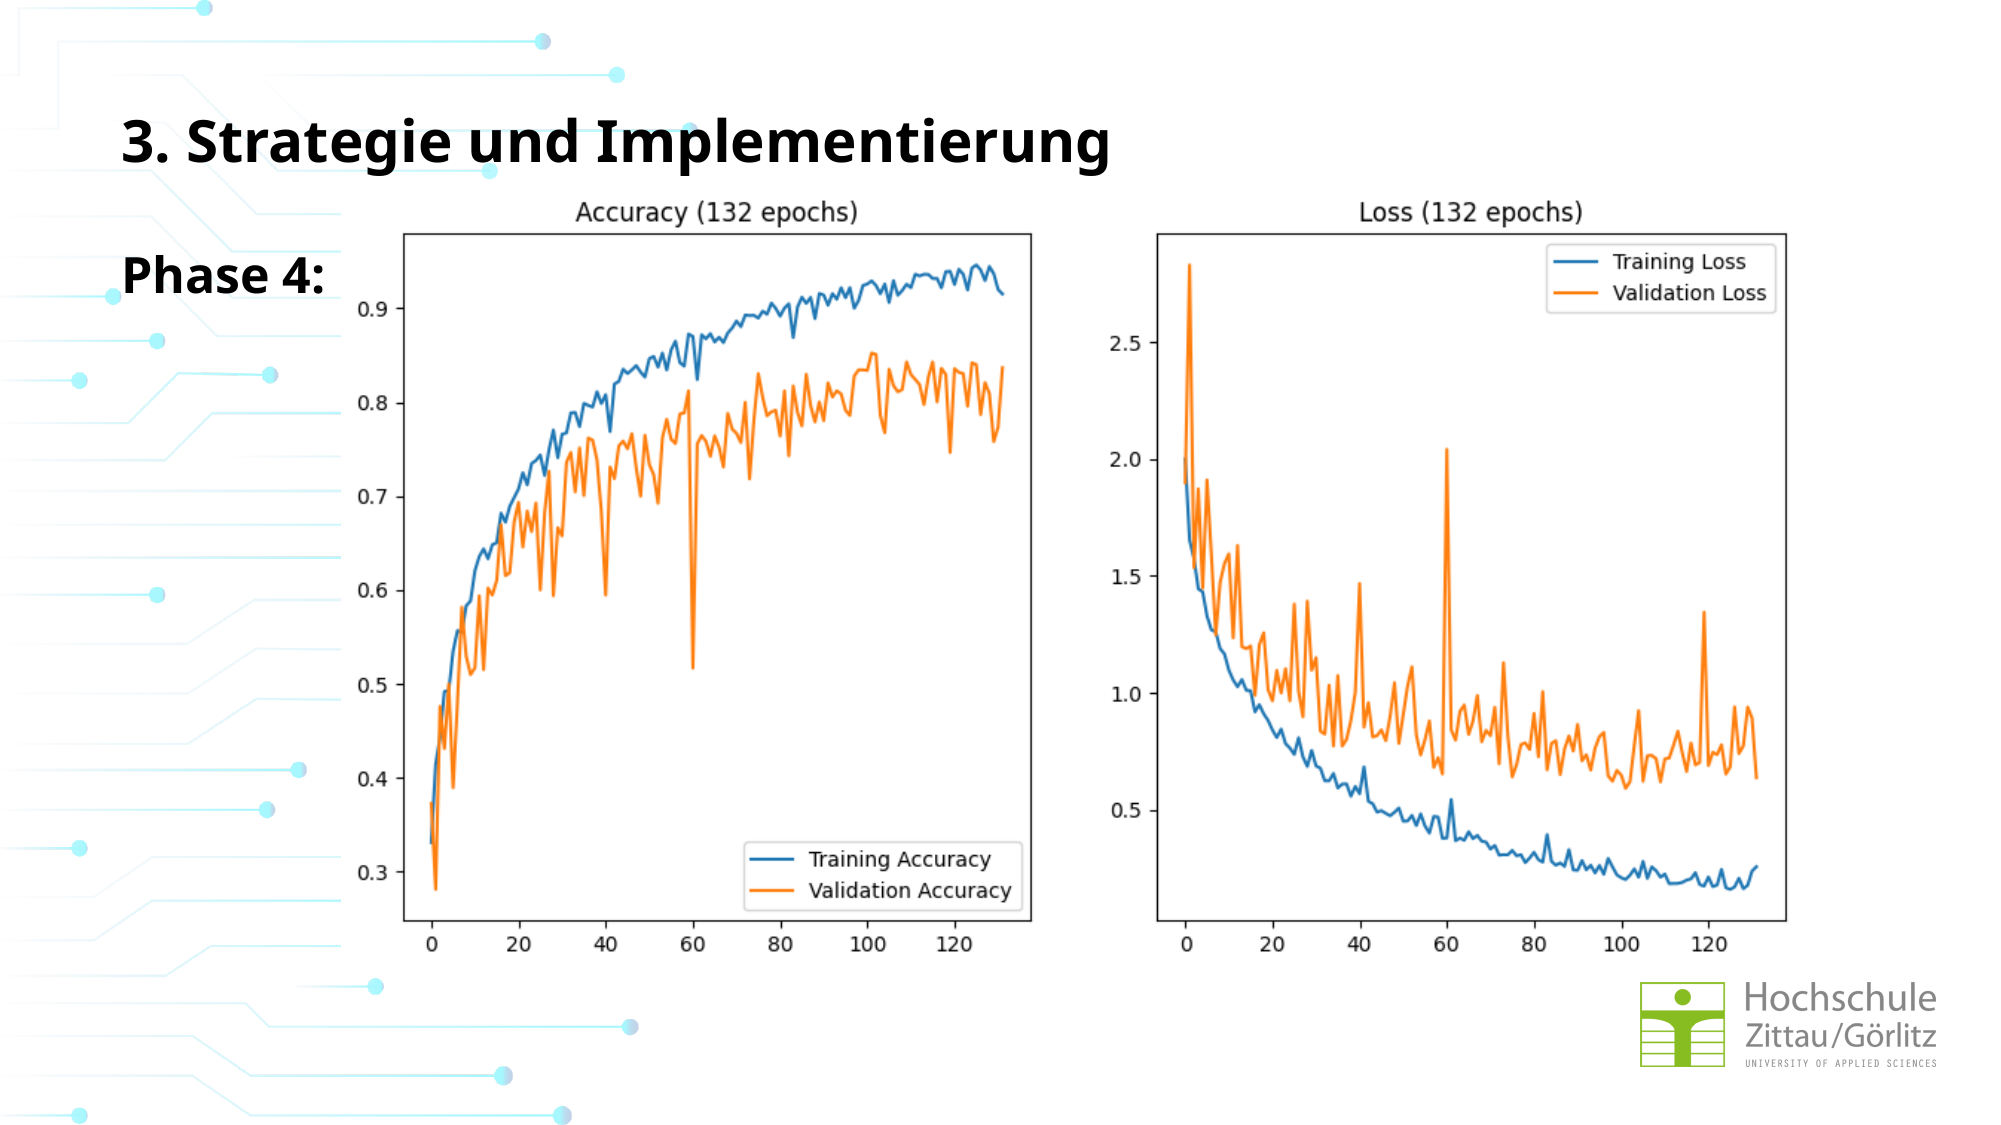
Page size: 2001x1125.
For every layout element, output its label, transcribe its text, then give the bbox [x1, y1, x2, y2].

picture [1639, 982, 1937, 1068]
picture [0, 0, 1799, 1125]
text_box 3. Strategie und Implementierung Phase 4: [1001, 96, 1373, 185]
